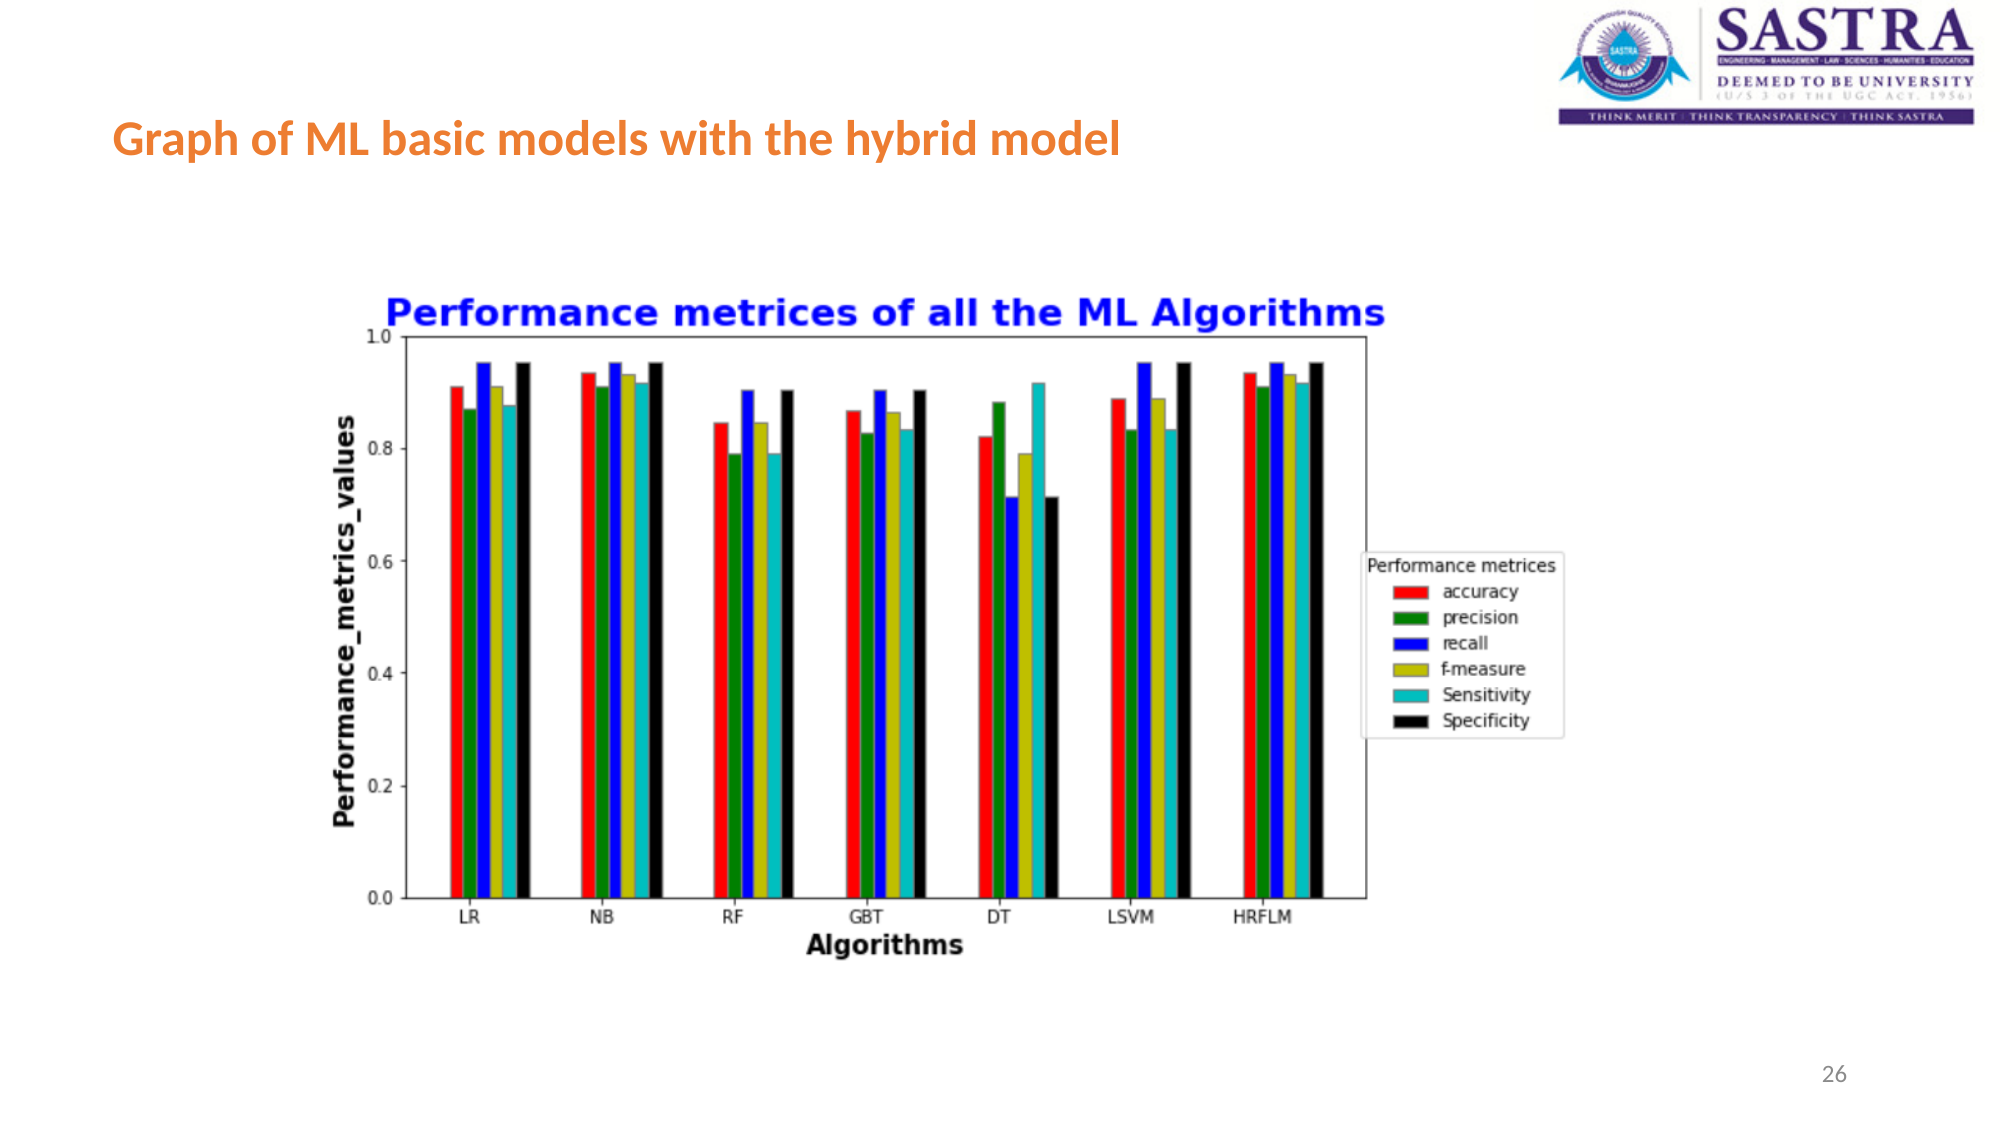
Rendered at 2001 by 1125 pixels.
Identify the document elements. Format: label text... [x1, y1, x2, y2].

picture [1534, 0, 2000, 132]
slide_number 26 [1412, 1042, 1863, 1103]
text_box Graph of ML basic models with the hybrid model [98, 98, 1258, 173]
picture [312, 285, 1688, 983]
